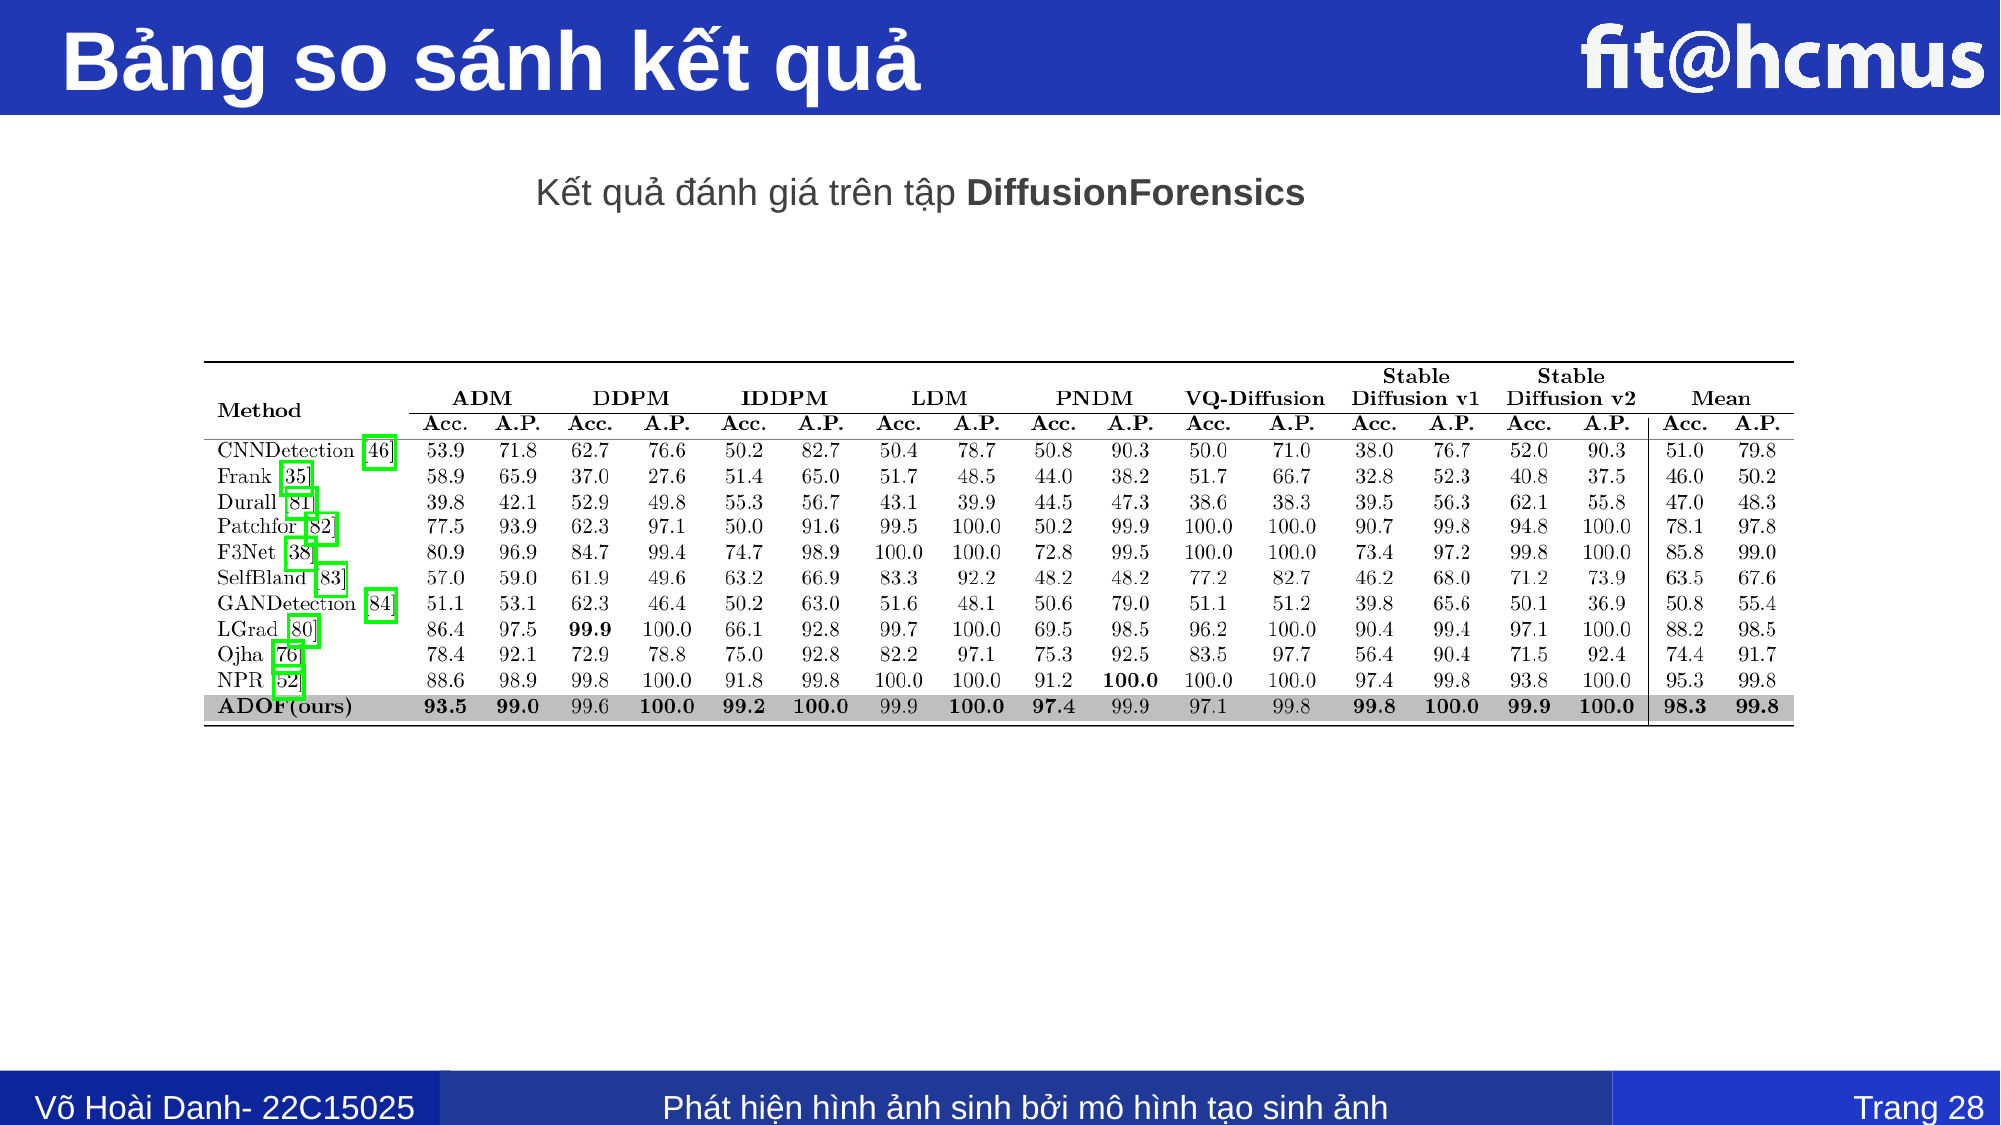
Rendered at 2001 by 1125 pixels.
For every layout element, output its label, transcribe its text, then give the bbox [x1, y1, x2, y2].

text_box Kết quả đánh giá trên tập DiffusionForensics [520, 160, 1562, 221]
text_box Bảng so sánh kết quả [0, 0, 1473, 115]
picture [203, 356, 1796, 728]
picture [1478, 0, 2000, 190]
